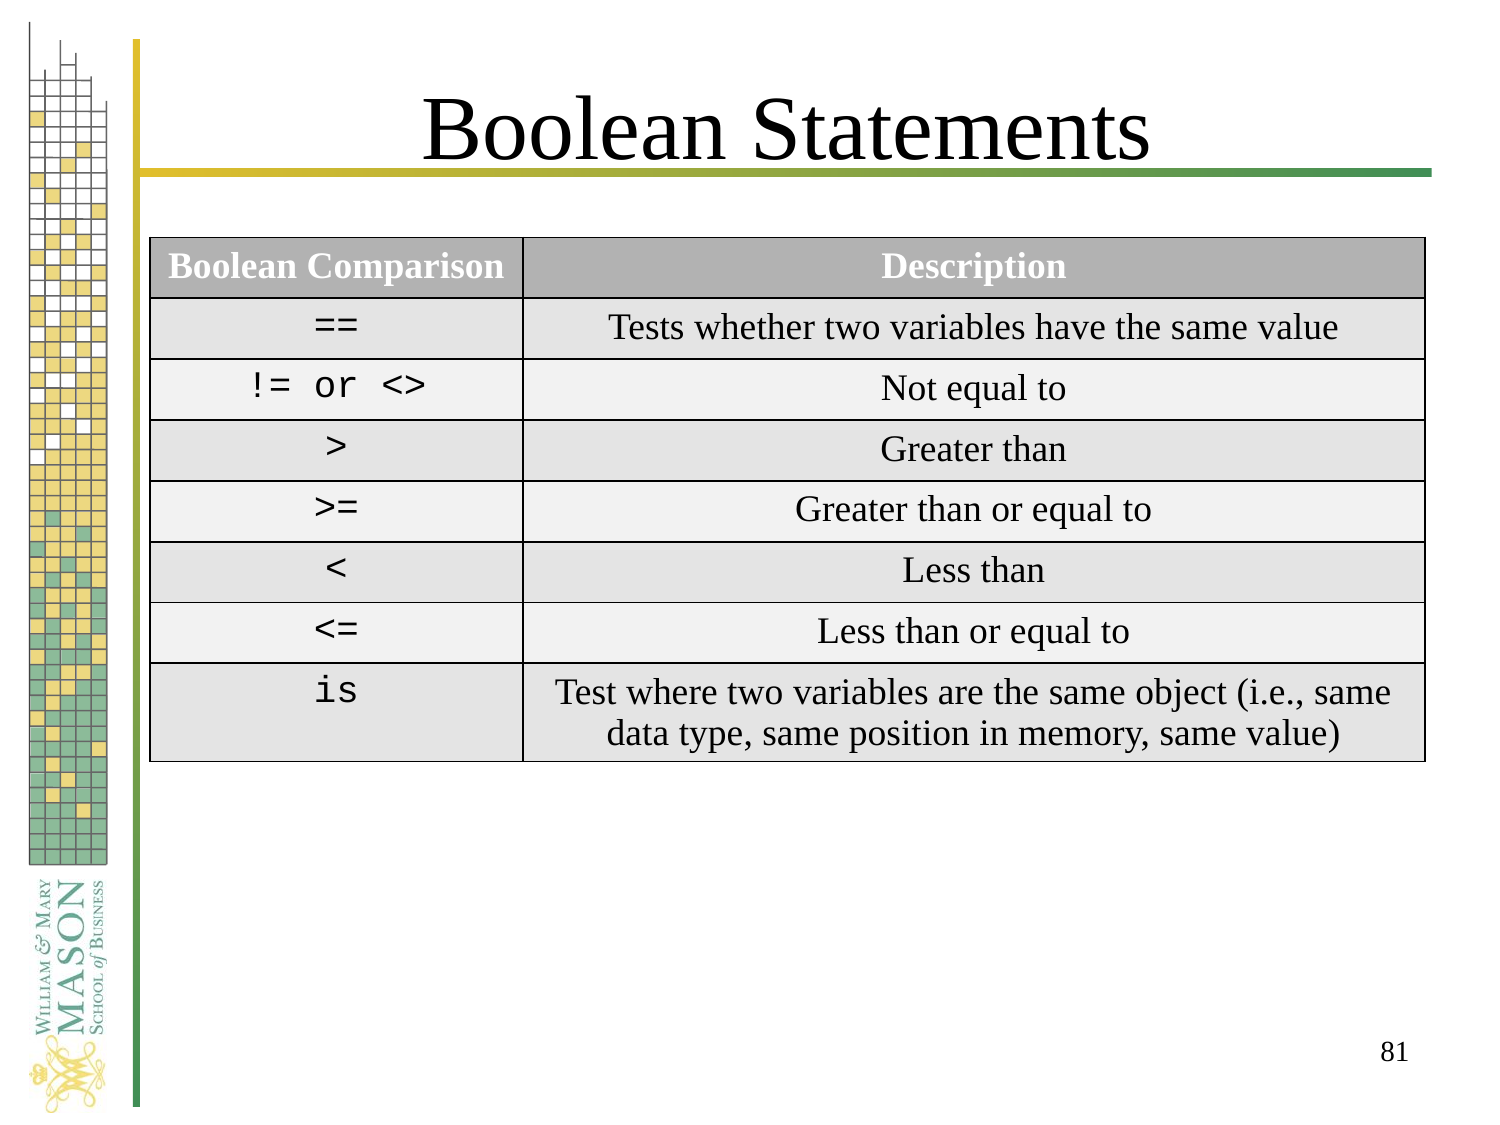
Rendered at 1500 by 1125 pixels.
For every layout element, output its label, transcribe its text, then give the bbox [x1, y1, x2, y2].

table_cell Less than or equal to [524, 603, 1424, 662]
table_cell <= [151, 603, 522, 662]
title Naming Variables [29, 879, 107, 1113]
table_cell != or <> [151, 360, 522, 419]
title Boolean Statements [150, 45, 1425, 200]
table_header Description [524, 238, 1424, 297]
table_cell < [151, 543, 522, 602]
table_cell >= [151, 482, 522, 541]
table_cell Greater than or equal to [524, 482, 1424, 541]
table_cell == [151, 299, 522, 358]
table_header Boolean Comparison [151, 238, 522, 297]
table_cell Less than [524, 543, 1424, 602]
table_cell Test where two variables are the same object (i.e., same data type, same position in memory, same value) [524, 664, 1424, 761]
table_cell > [151, 421, 522, 480]
slide_number 81 [1048, 1024, 1426, 1103]
table_cell is [151, 664, 522, 761]
table_cell Tests whether two variables have the same value [524, 299, 1424, 358]
table_cell Greater than [524, 421, 1424, 480]
table_cell Not equal to [524, 360, 1424, 419]
